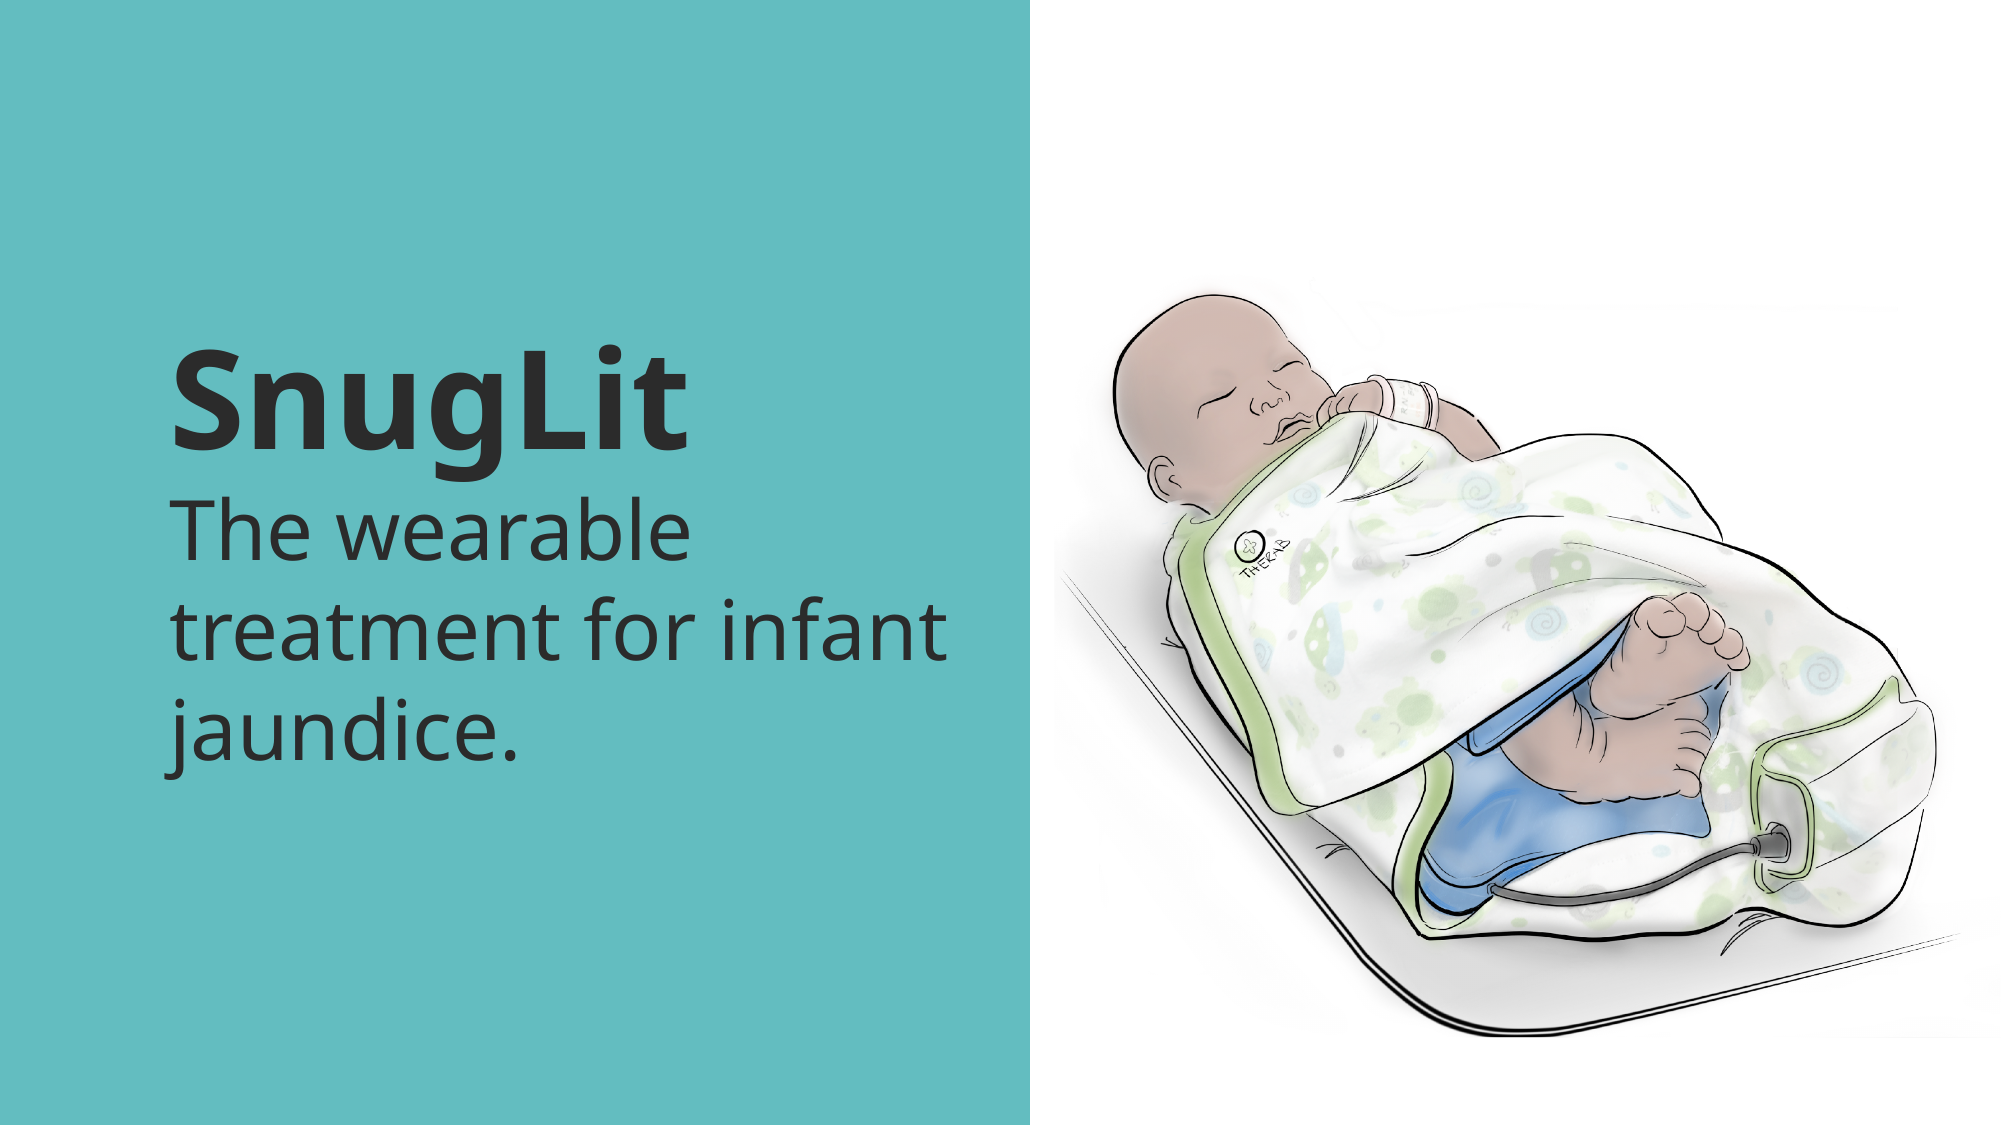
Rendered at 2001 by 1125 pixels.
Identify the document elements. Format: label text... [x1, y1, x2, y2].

text_box SnugLit The wearable treatment for infant jaundice. [154, 304, 1030, 790]
text_box [0, 0, 1030, 1125]
picture [1054, 240, 2001, 1067]
